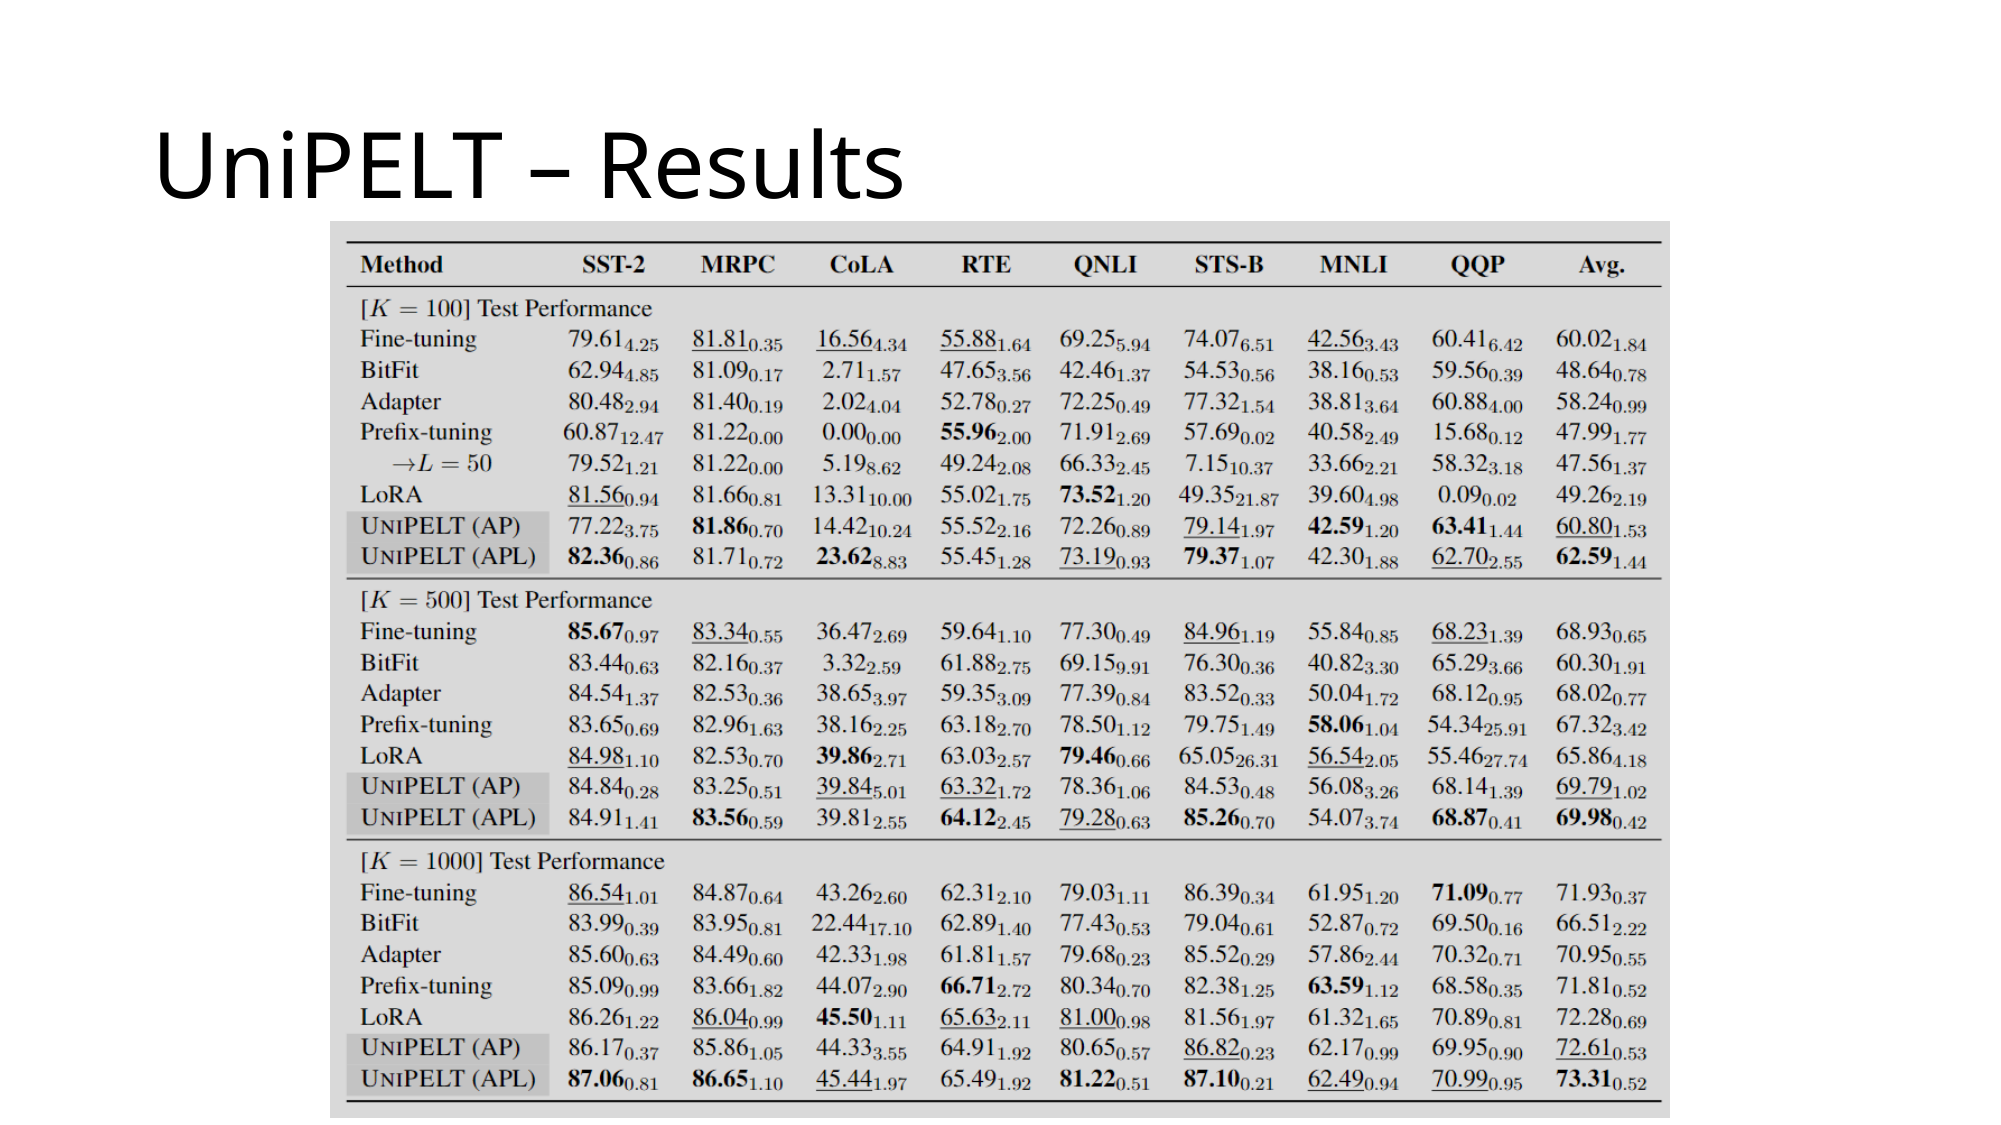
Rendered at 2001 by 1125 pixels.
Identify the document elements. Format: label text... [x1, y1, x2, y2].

picture [330, 221, 1670, 1118]
title UniPELT – Results [137, 59, 1863, 278]
